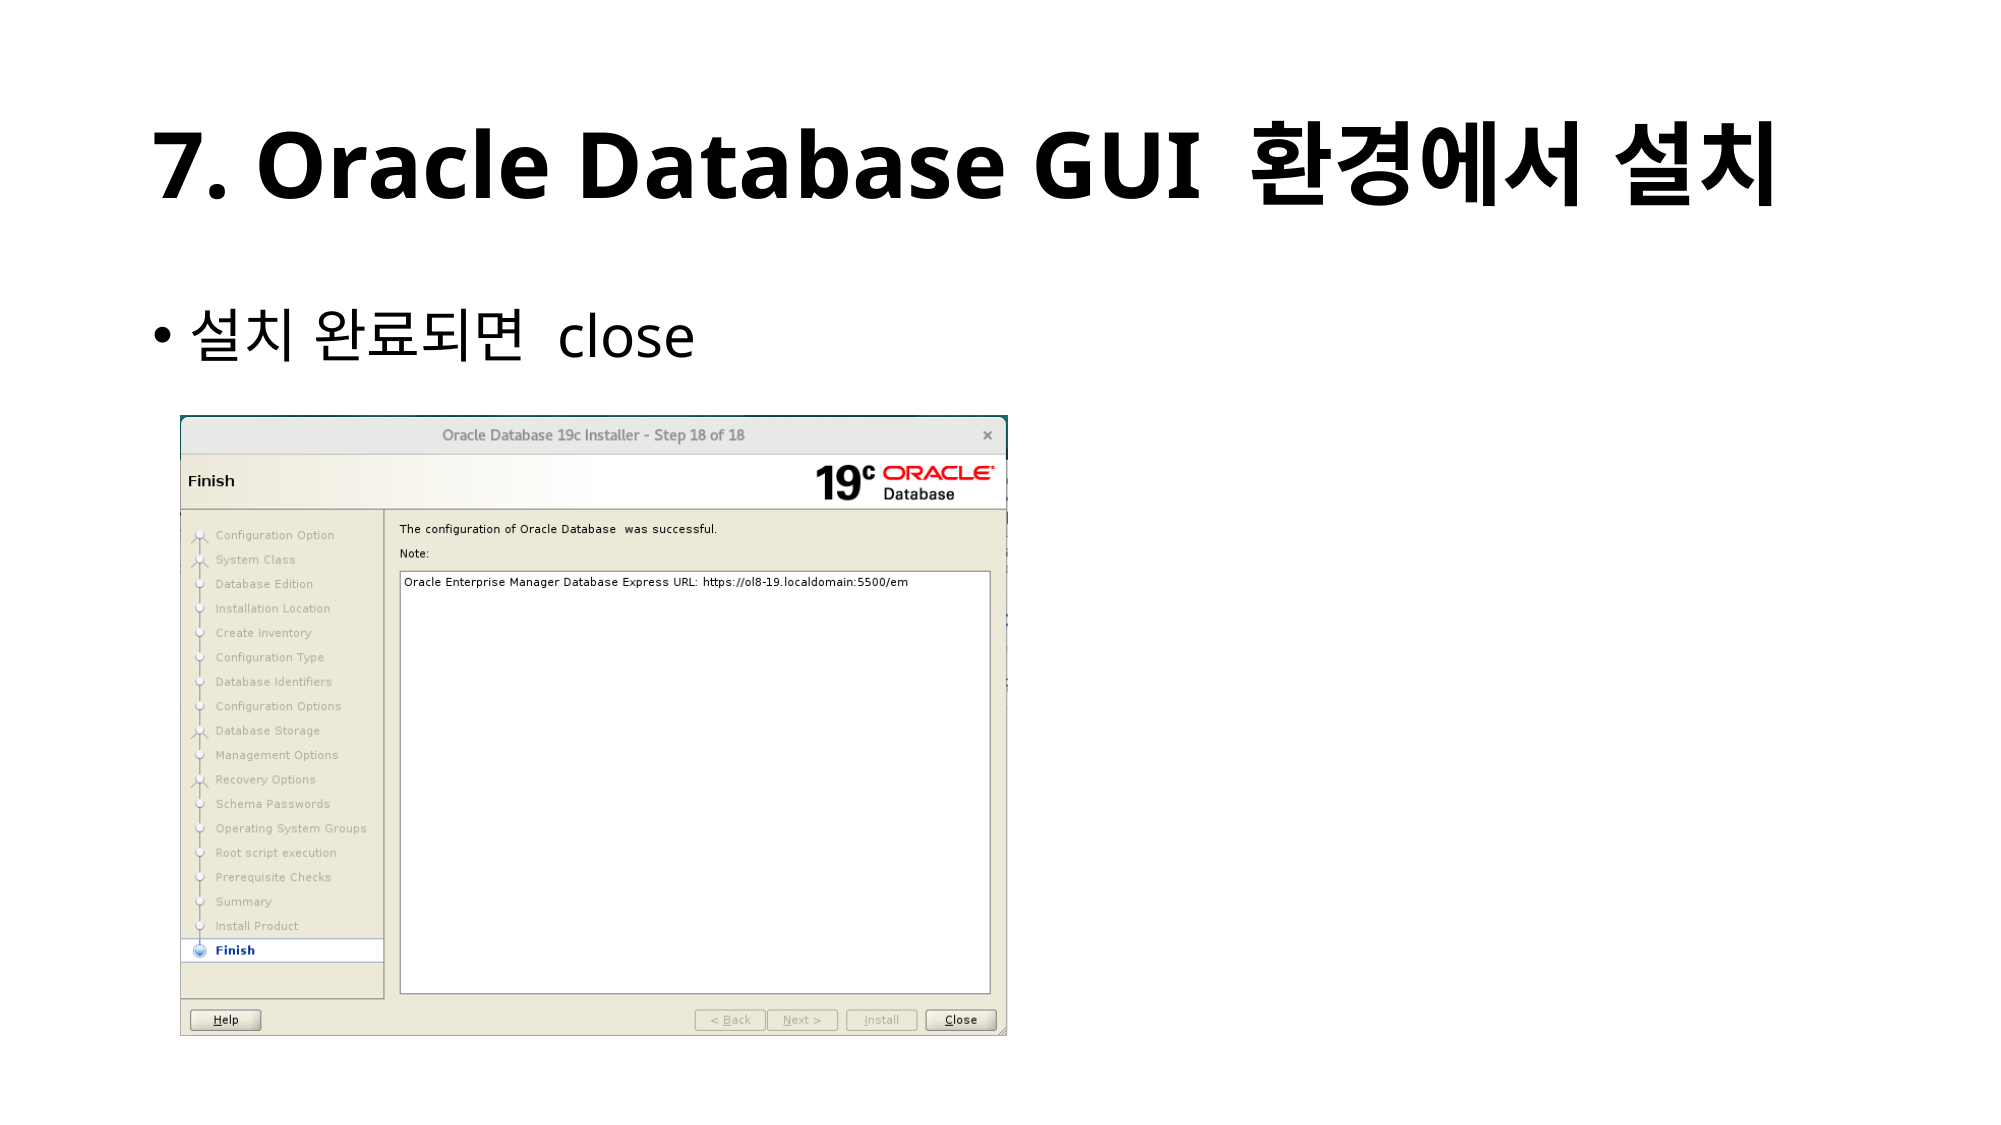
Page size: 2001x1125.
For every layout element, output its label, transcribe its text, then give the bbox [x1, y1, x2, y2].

title 7. Oracle Database GUI 환경에서 설치 [137, 59, 1863, 278]
list 설치 완료되면 close [137, 299, 1863, 1014]
picture [180, 415, 1008, 1036]
